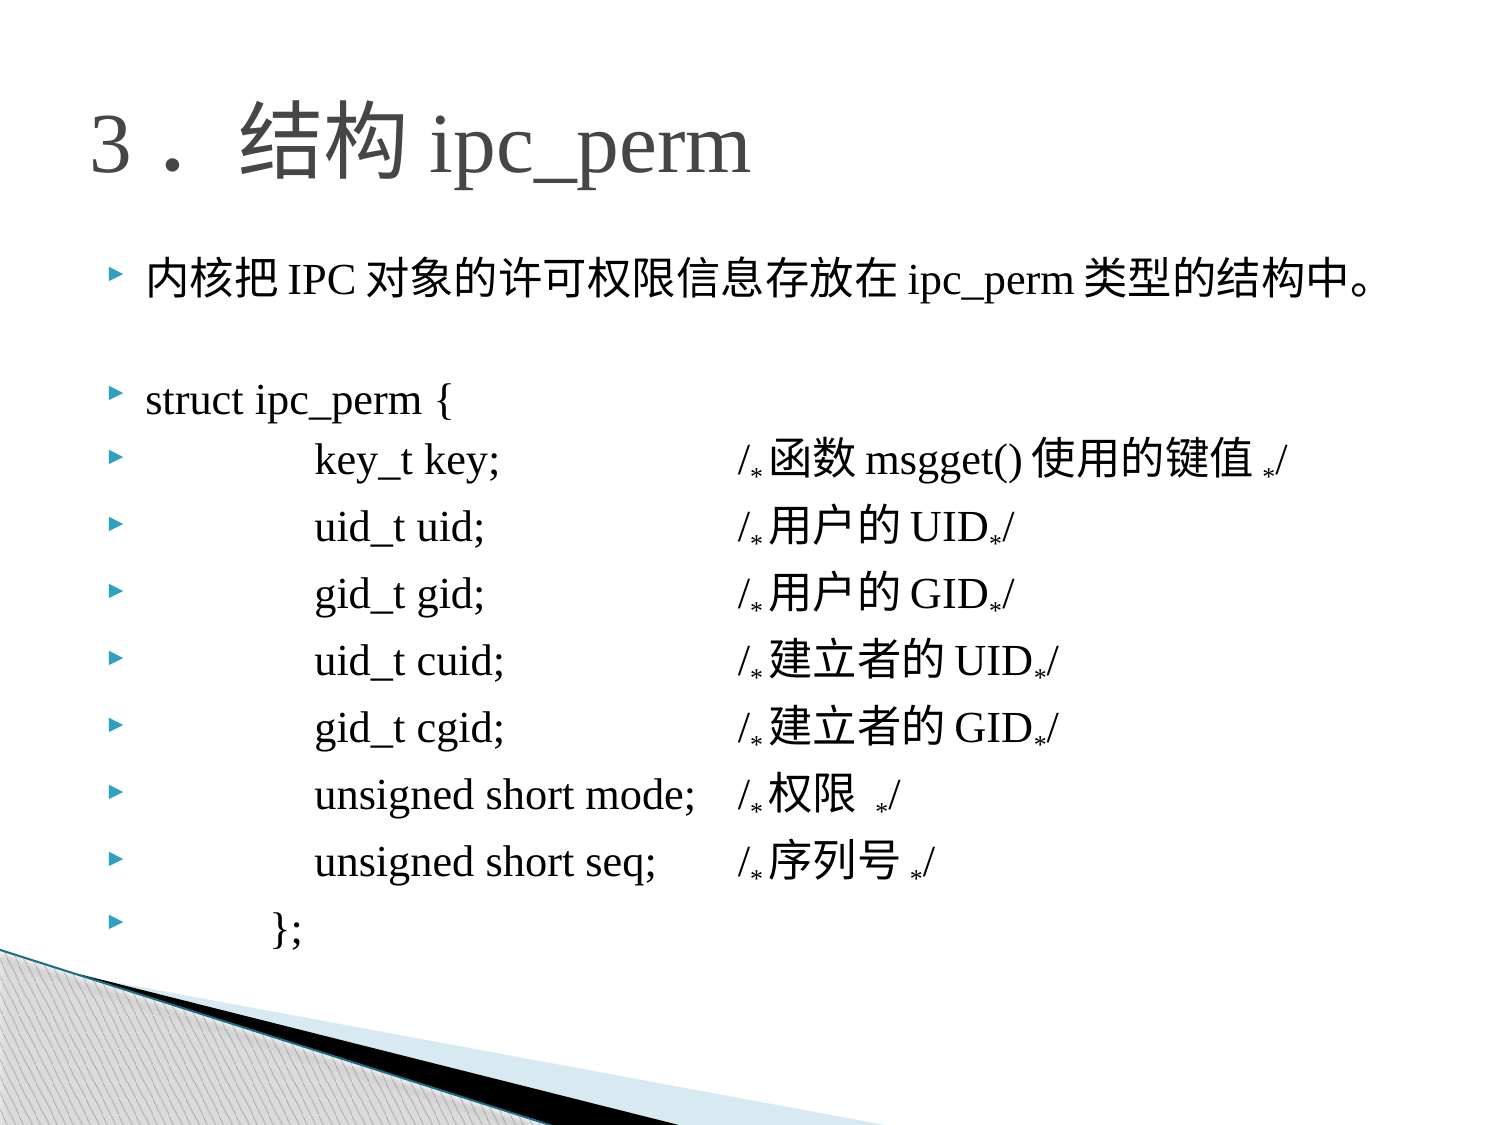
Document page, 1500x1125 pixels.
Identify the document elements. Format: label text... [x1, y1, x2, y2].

list 内核把IPC对象的许可权限信息存放在ipc_perm类型的结构中。 struct ipc_perm { key_t key; /*函数msgget()使用的键值*/ uid_t uid; /*用户的UID*/ gid_t gid; /*用户的GID*/ uid_t cuid; /*建立者的UID*/ gid_t cgid; /*建立者的GID*/ unsigned short mode; /*权限 */ unsigned short seq; /*序列号*/ }; [75, 243, 1425, 986]
title 3．结构ipc_perm [75, 45, 1425, 233]
